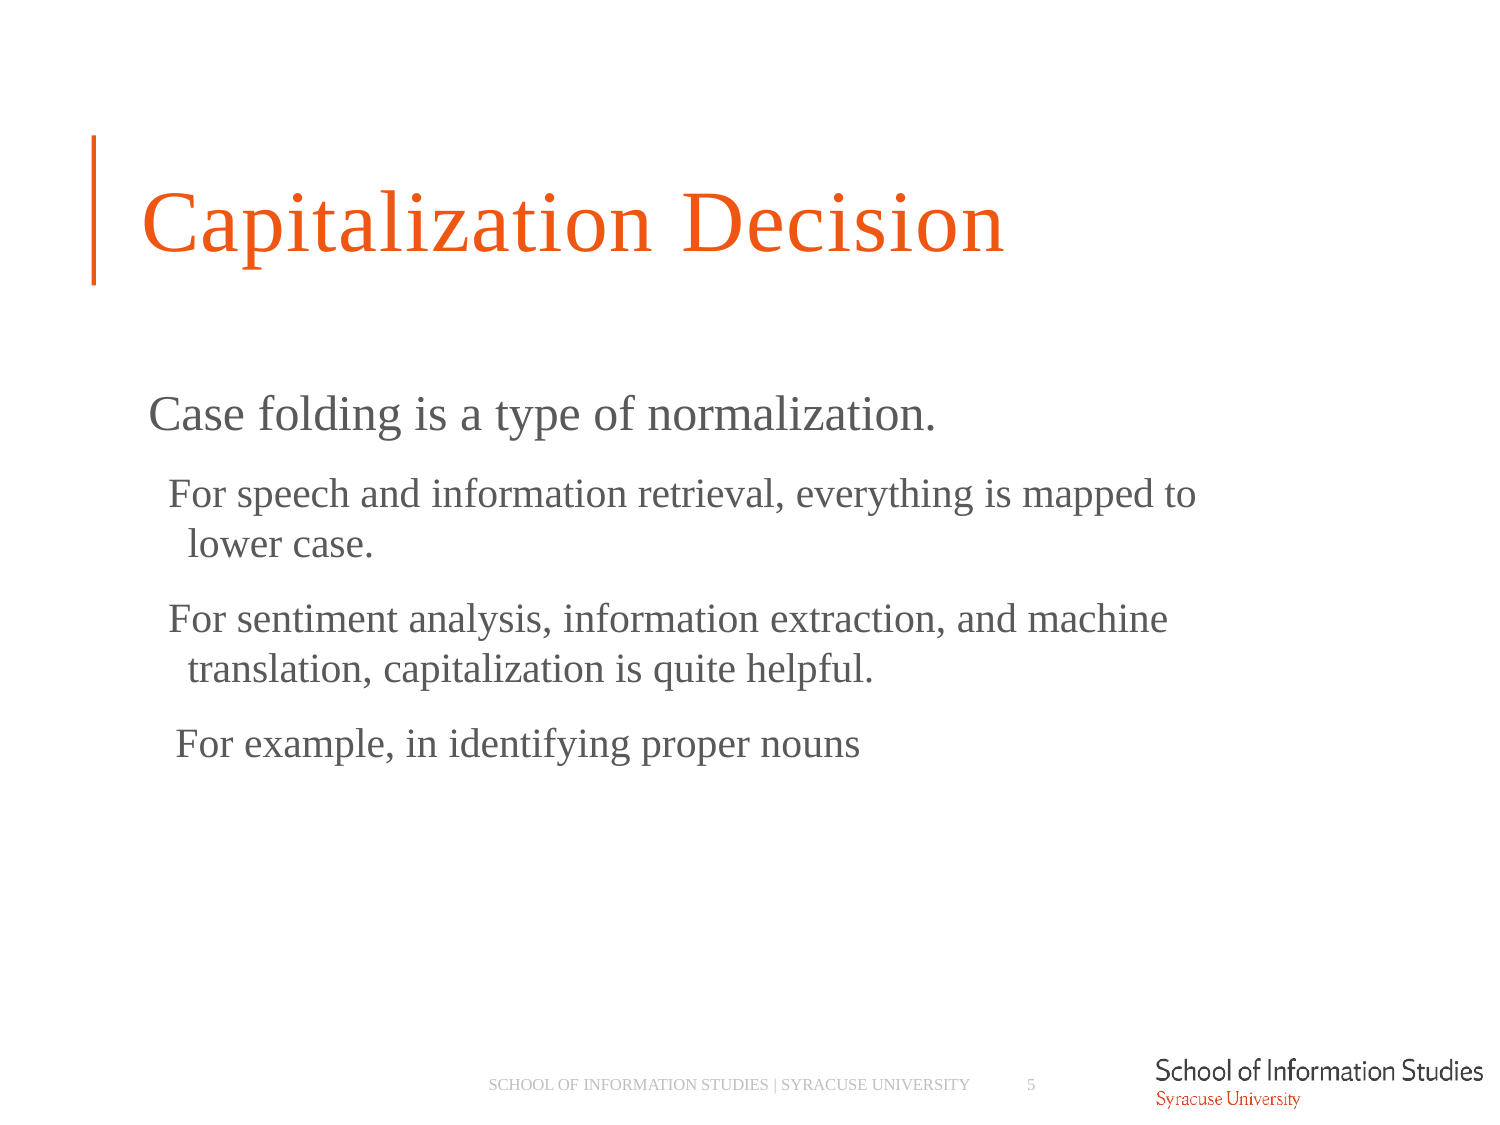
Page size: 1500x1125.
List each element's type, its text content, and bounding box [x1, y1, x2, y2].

picture [1156, 1058, 1483, 1109]
text_box Case folding is a type of normalization. ­ For speech and information retrieval, everything is mapped to lower case. ­ For sentiment analysis, information extraction, and machine translation, capitalization is quite helpful. ­ For example, in identifying proper nouns [146, 347, 1208, 766]
title Capitalization Decision [138, 162, 1014, 353]
footer SCHOOL OF INFORMATION STUDIES | SYRACUSE UNIVERSITY [486, 1073, 979, 1125]
slide_number 5 [1020, 1073, 1042, 1125]
